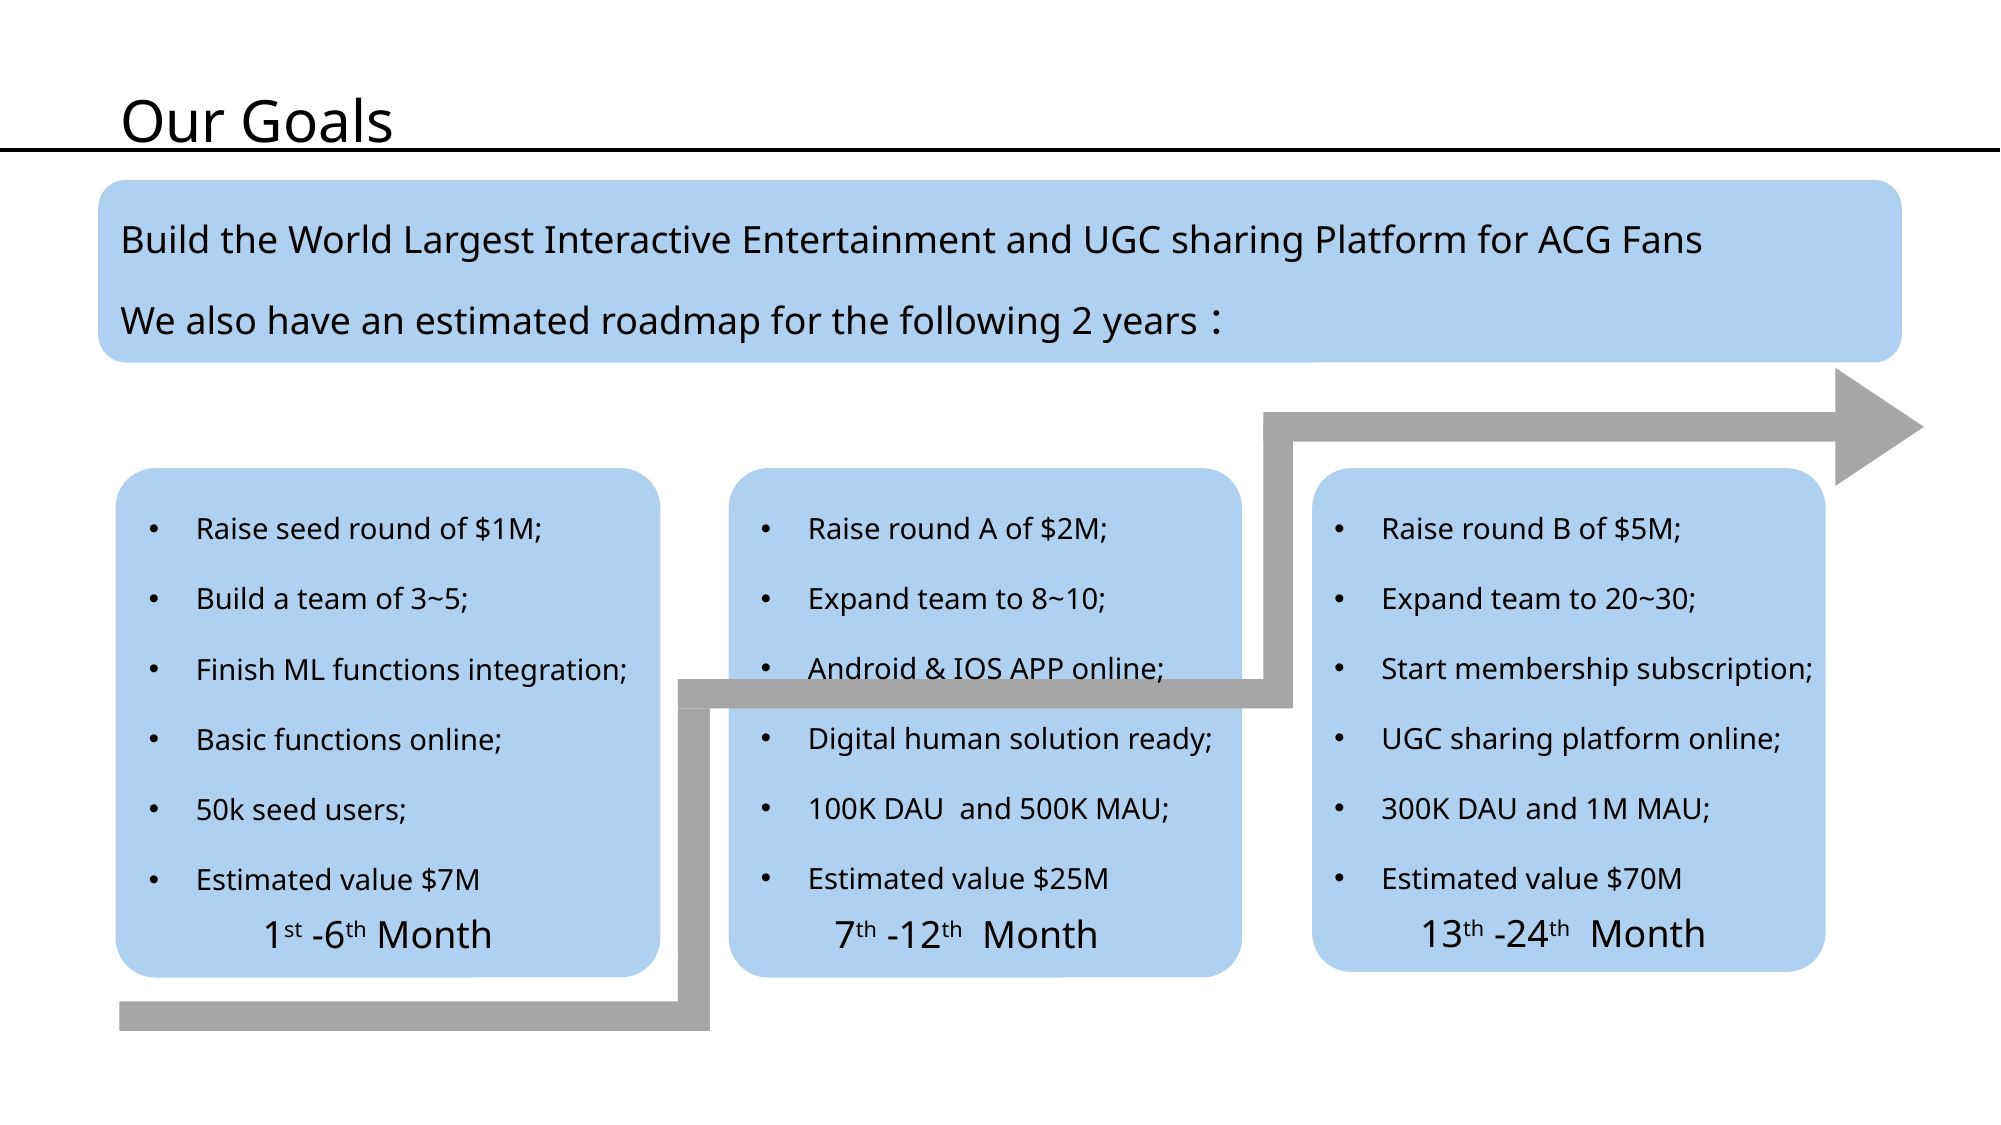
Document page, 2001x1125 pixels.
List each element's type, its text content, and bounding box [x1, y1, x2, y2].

text_box 13th -24th Month [1405, 903, 1765, 963]
text_box [96, 178, 1904, 365]
text_box [1833, 364, 1927, 489]
text_box Raise seed round of $1M; Build a team of 3~5; Finish ML functions integration; Basic functions online; 50k seed users; Estimated value $7M [134, 468, 671, 931]
text_box Build the World Largest Interactive Entertainment and UGC sharing Platform for ACG Fans We also have an estimated roadmap for the following 2 years： [105, 186, 1779, 349]
text_box [676, 678, 746, 710]
text_box [1254, 678, 1294, 710]
text_box Raise round A of $2M; Expand team to 8~10; Android & IOS APP online; Digital human solution ready; 100K DAU and 500K MAU; Estimated value $25M [746, 468, 1254, 903]
text_box [1262, 422, 1294, 685]
text_box 1st -6th Month [247, 903, 530, 964]
text_box Raise round B of $5M; Expand team to 20~30; Start membership subscription; UGC sharing platform online; 300K DAU and 1M MAU; Estimated value $70M [1319, 468, 1831, 903]
text_box [1262, 411, 1833, 443]
text_box [676, 707, 711, 1020]
text_box [727, 473, 746, 678]
text_box Our Goals [105, 41, 450, 149]
text_box Our Goals [105, 151, 450, 161]
text_box 7th -12th Month [819, 903, 1152, 964]
text_box [118, 1000, 711, 1032]
text_box [1310, 482, 1828, 974]
text_box [727, 710, 1244, 980]
text_box [113, 472, 662, 980]
